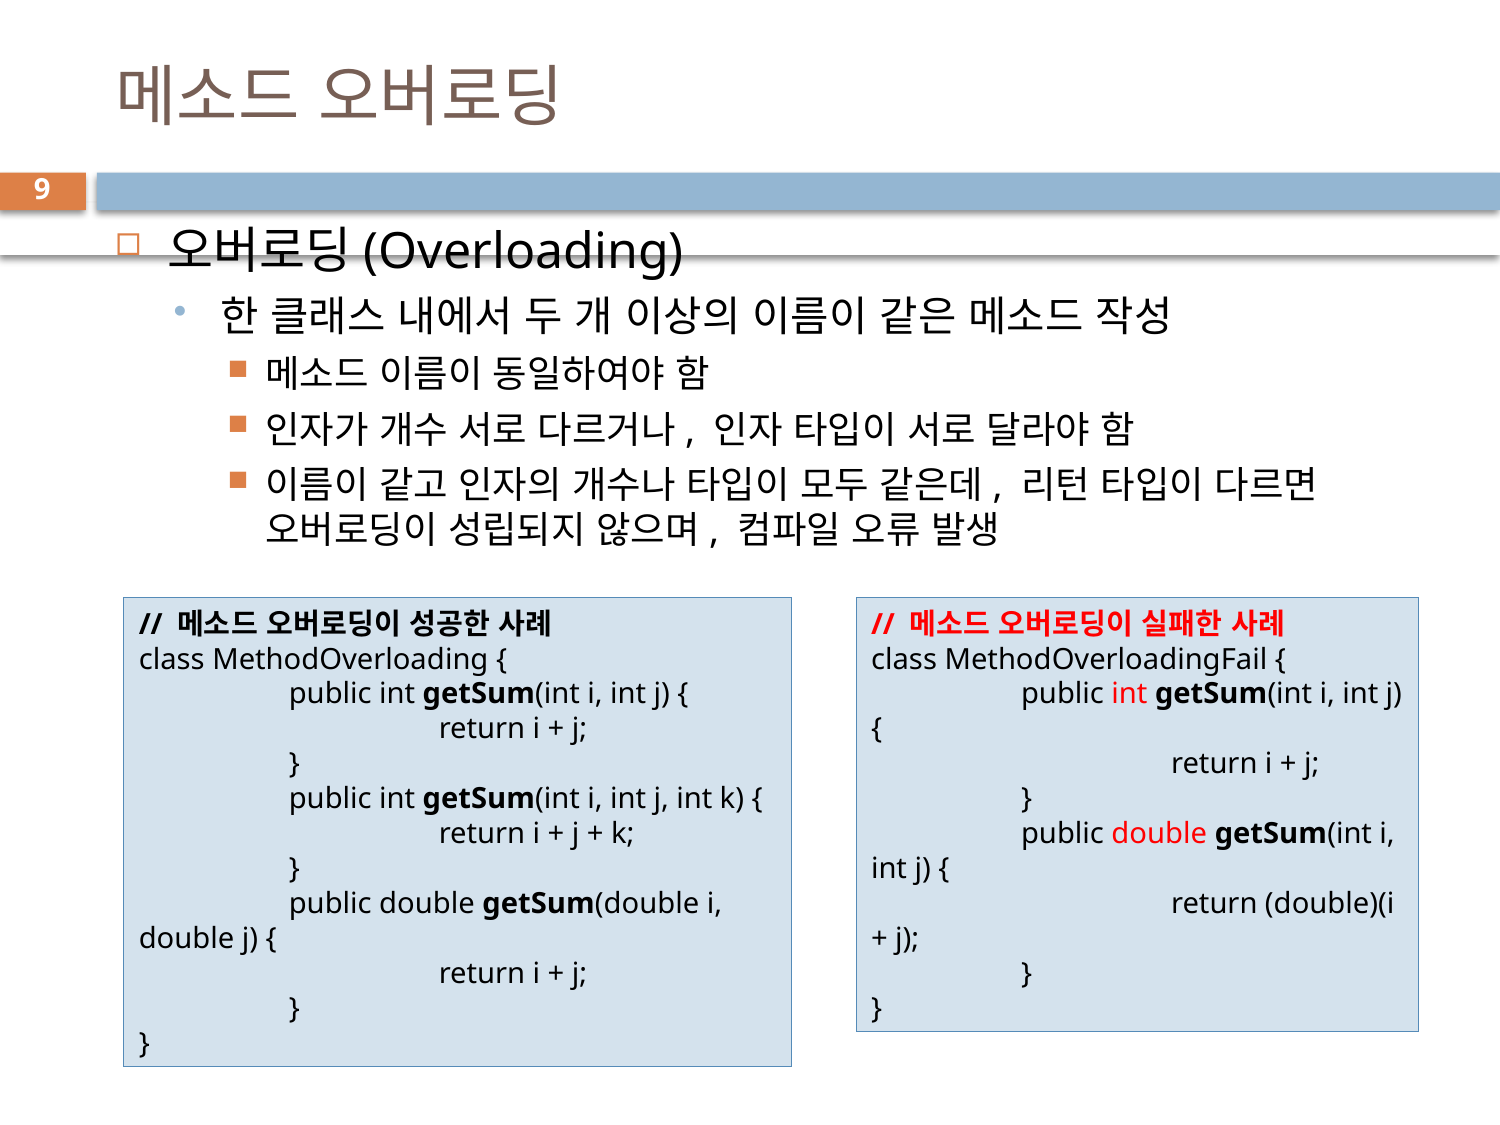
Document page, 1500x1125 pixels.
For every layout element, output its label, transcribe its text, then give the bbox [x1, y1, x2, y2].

text_box // 메소드 오버로딩이 성공한 사례 class MethodOverloading { public int getSum(int i, int j) { return i + j; } public int getSum(int i, int j, int k) { return i + j + k; } public double getSum(double i, double j) { return i + j; } } [123, 597, 792, 1067]
text_box // 메소드 오버로딩이 실패한 사례 class MethodOverloadingFail { public int getSum(int i, int j) { return i + j; } public double getSum(int i, int j) { return (double)(i + j); } } [856, 597, 1419, 1032]
list 오버로딩(Overloading) 한 클래스 내에서 두 개 이상의 이름이 같은 메소드 작성 메소드 이름이 동일하여야 함 인자가 개수 서로 다르거나, 인자 타입이 서로 달라야 함 이름이 같고 인자의 개수나 타입이 모두 같은데, 리턴 타입이 다르면 오버로딩이 성립되지 않으며, 컴파일 오류 발생 [100, 210, 1438, 598]
slide_number 9 [0, 170, 87, 211]
title 메소드 오버로딩 [100, 37, 1438, 149]
